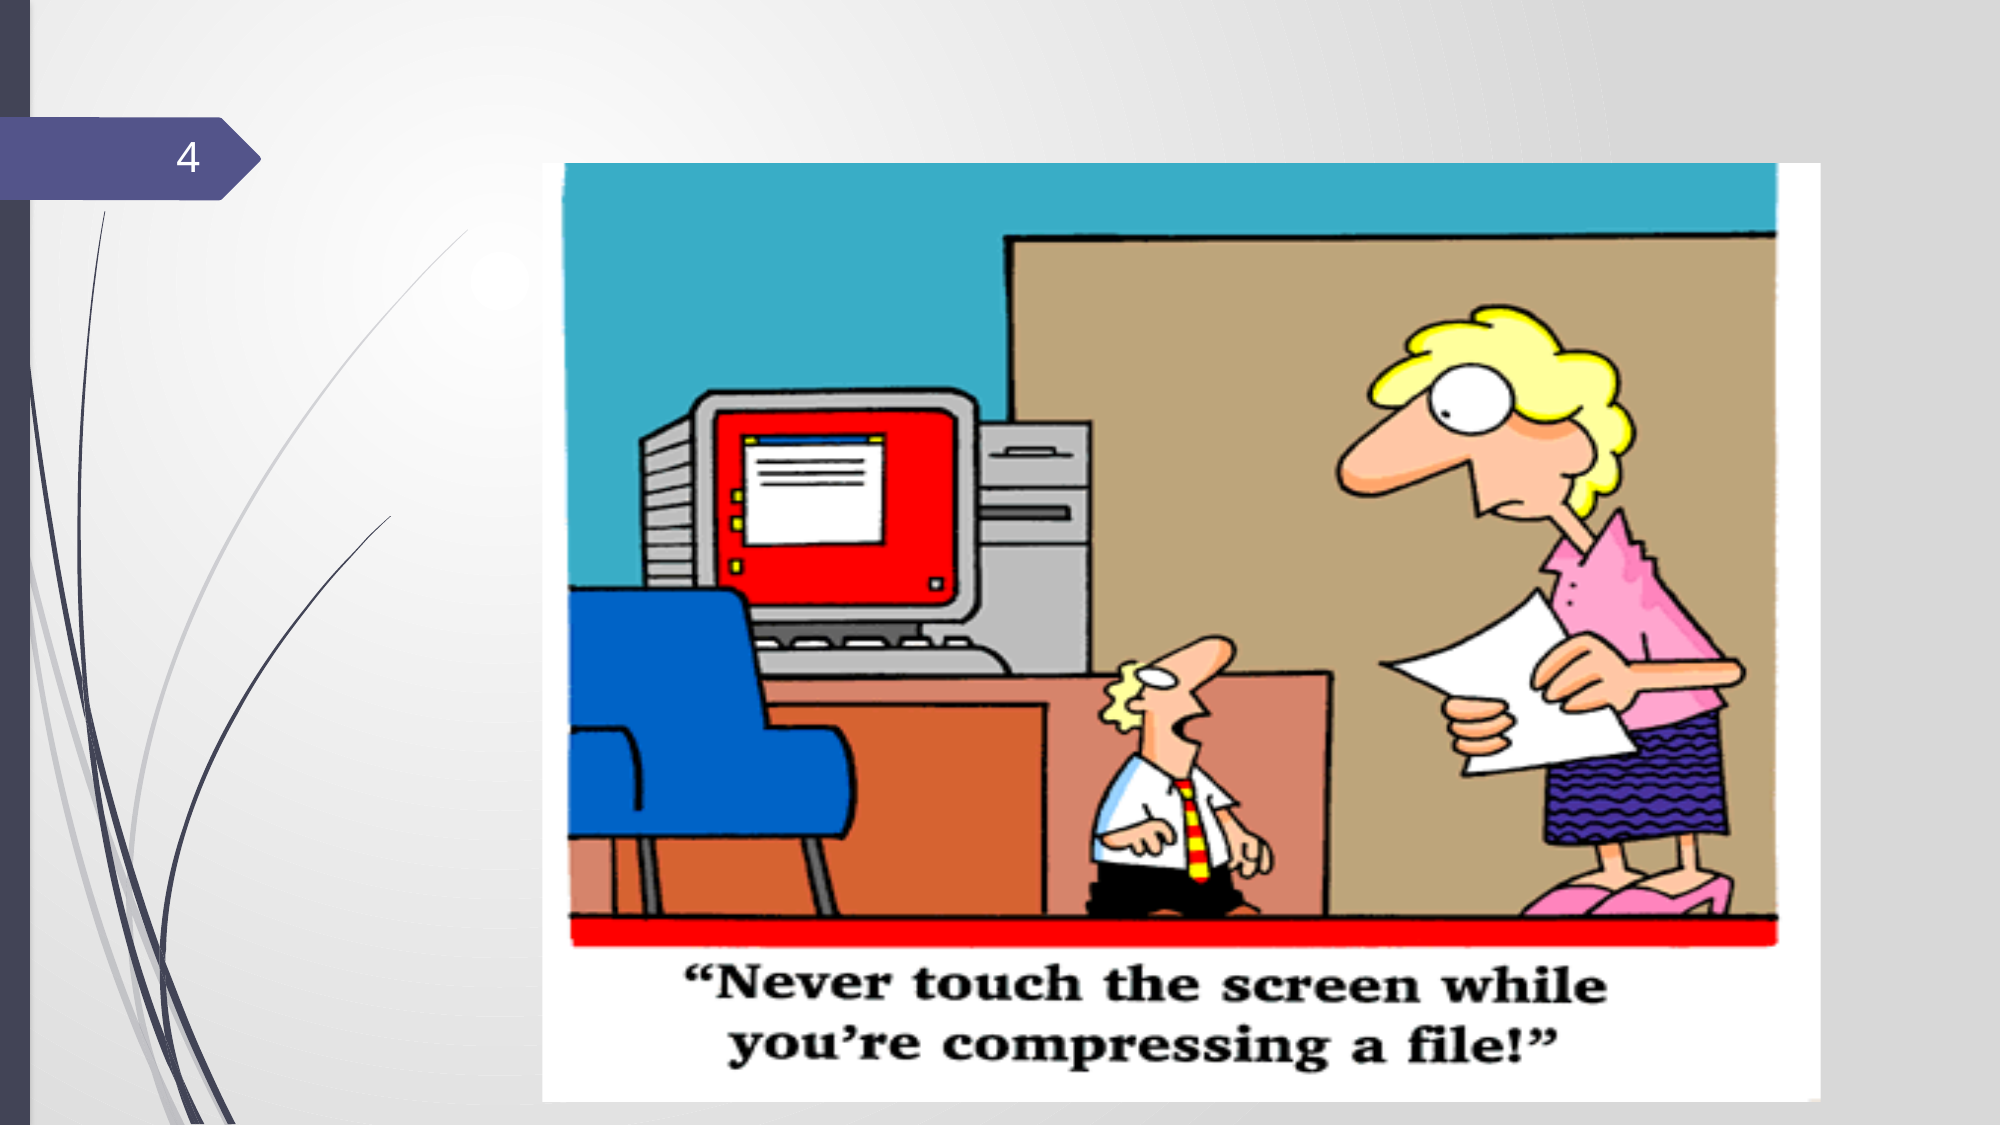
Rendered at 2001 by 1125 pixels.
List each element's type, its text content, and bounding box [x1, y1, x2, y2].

slide_number 4 [87, 129, 216, 190]
picture [542, 163, 1821, 1103]
